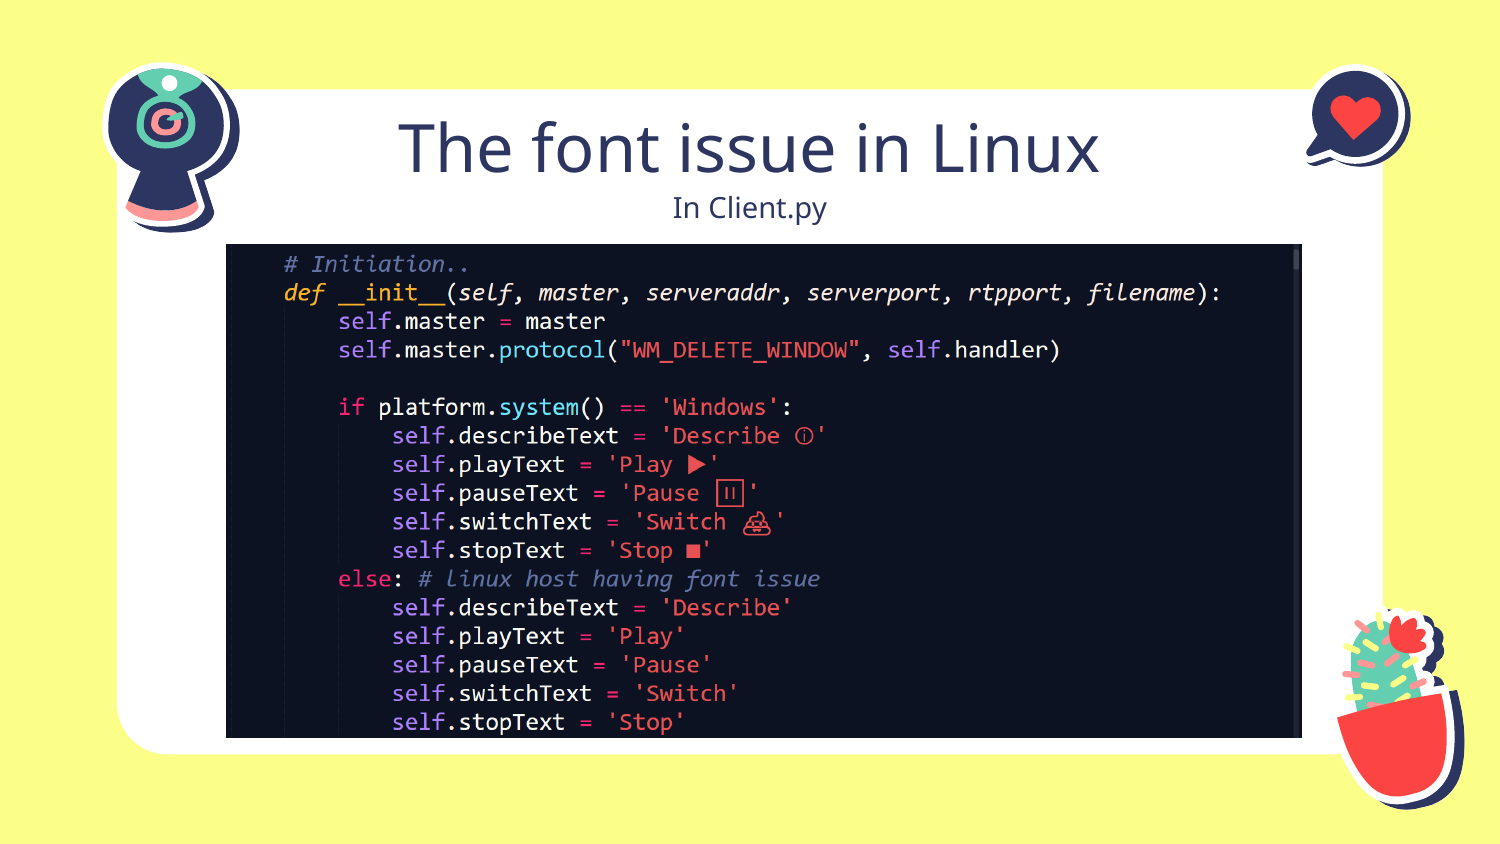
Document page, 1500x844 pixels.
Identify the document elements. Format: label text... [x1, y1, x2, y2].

subtitle In Client.py [0, 177, 1500, 238]
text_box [104, 64, 232, 225]
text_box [1327, 603, 1456, 805]
picture [225, 244, 1302, 739]
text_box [1301, 66, 1405, 162]
title The font issue in Linux [237, 89, 1383, 177]
